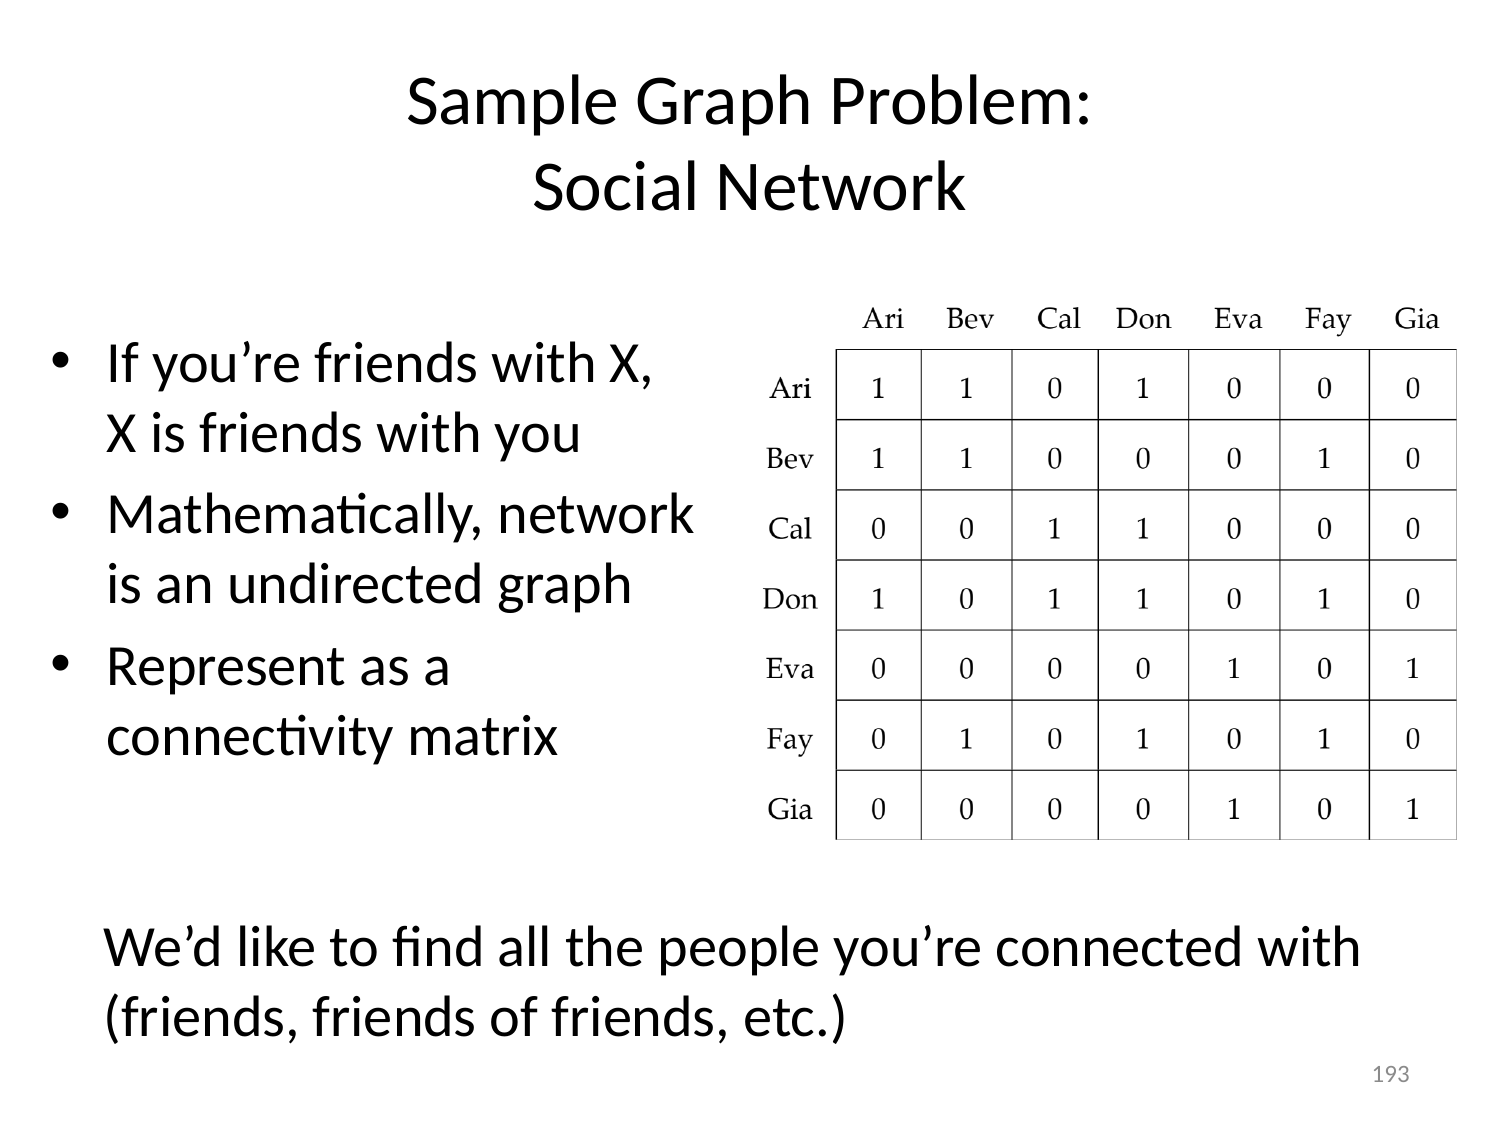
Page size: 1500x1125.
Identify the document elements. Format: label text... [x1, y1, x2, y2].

list If you’re friends with X, X is friends with you Mathematically, network is an undirected graph Represent as a connectivity matrix [35, 316, 738, 869]
title Sample Graph Problem: Social Network [75, 45, 1425, 233]
text_box We’d like to find all the people you’re connected with (friends, friends of friends, etc.) [88, 900, 1378, 1101]
picture [762, 305, 1457, 840]
slide_number 193 [1074, 1042, 1425, 1103]
